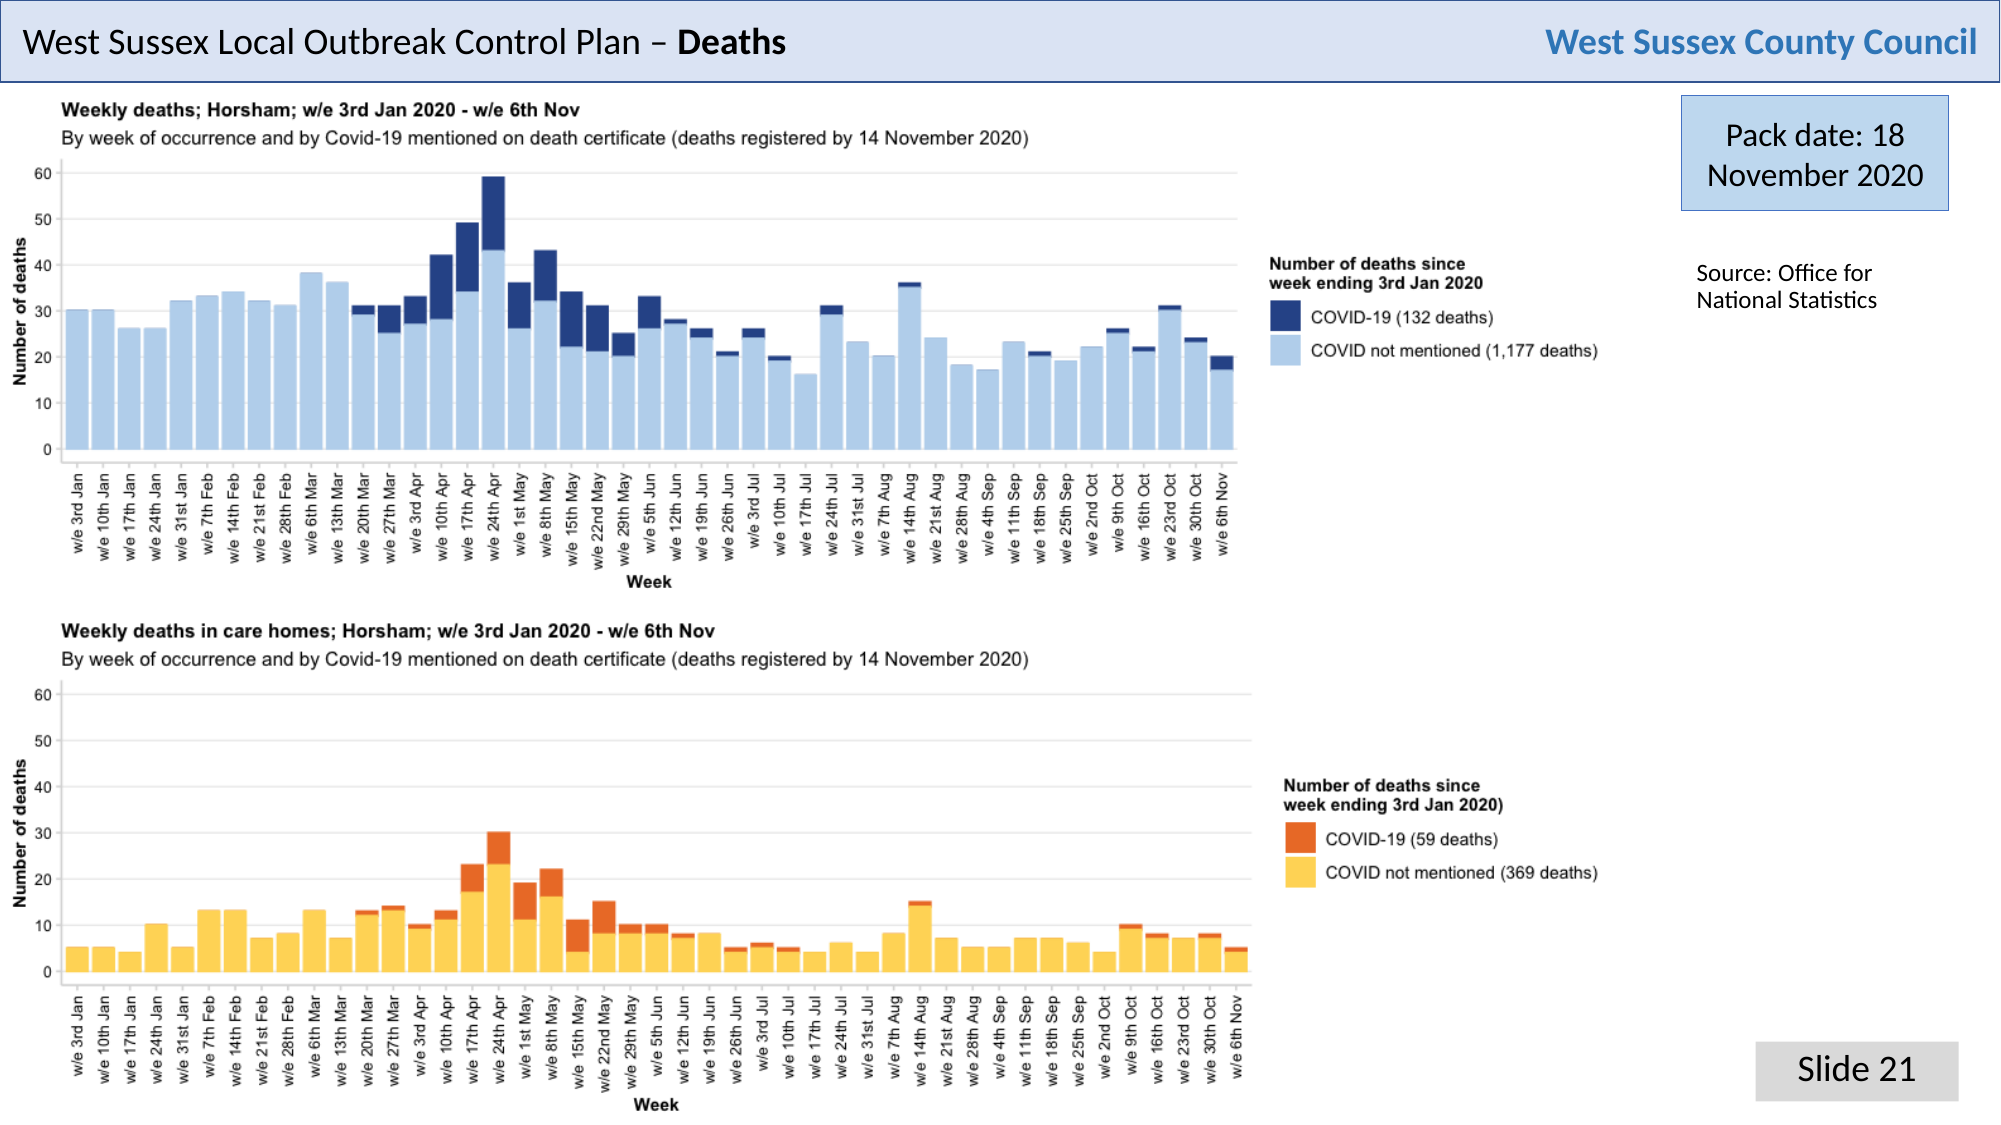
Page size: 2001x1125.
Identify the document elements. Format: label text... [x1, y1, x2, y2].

picture [3, 91, 1619, 602]
list Slide 21 [1755, 1041, 1959, 1102]
list Source: Office for National Statistics [1681, 252, 1959, 289]
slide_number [1681, 95, 1949, 211]
picture [3, 612, 1619, 1125]
